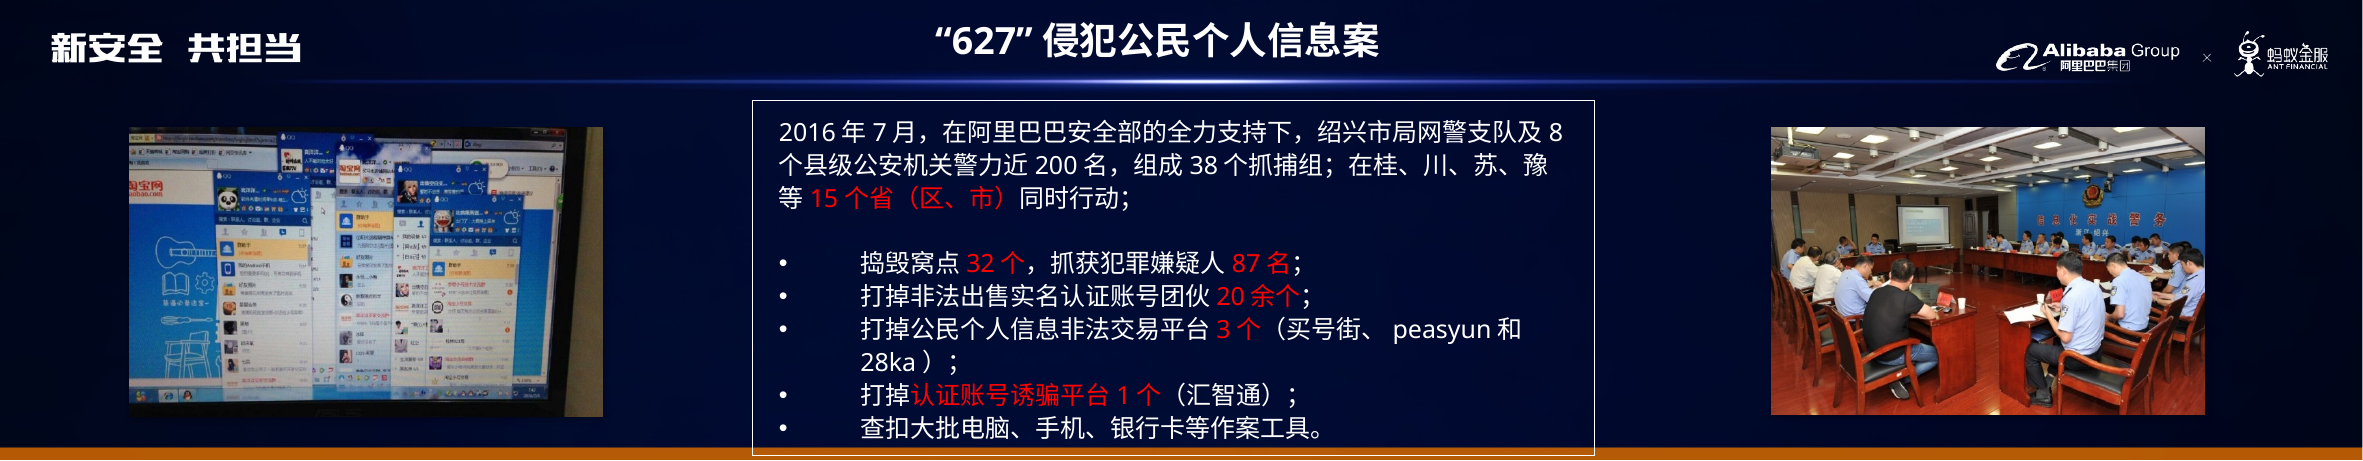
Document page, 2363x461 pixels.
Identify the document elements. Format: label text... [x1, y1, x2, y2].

picture [0, 0, 2363, 460]
text_box 2016年7月，在阿里巴巴安全部的全力支持下，绍兴市局网警支队及8个县级公安机关警力近200名，组成38个抓捕组；在桂、川、苏、豫等15个省（区、市）同时行动； 捣毁窝点32个，抓获犯罪嫌疑人87名； 打掉非法出售实名认证账号团伙20余个； 打掉公民个人信息非法交易平台3个（买号街、peasyun和28ka）； 打掉认证账号诱骗平台1个（汇智通）； 查扣大批电脑、手机、银行卡等作案工具。 [752, 100, 1595, 456]
text_box “627”侵犯公民个人信息案 [908, 3, 1406, 75]
